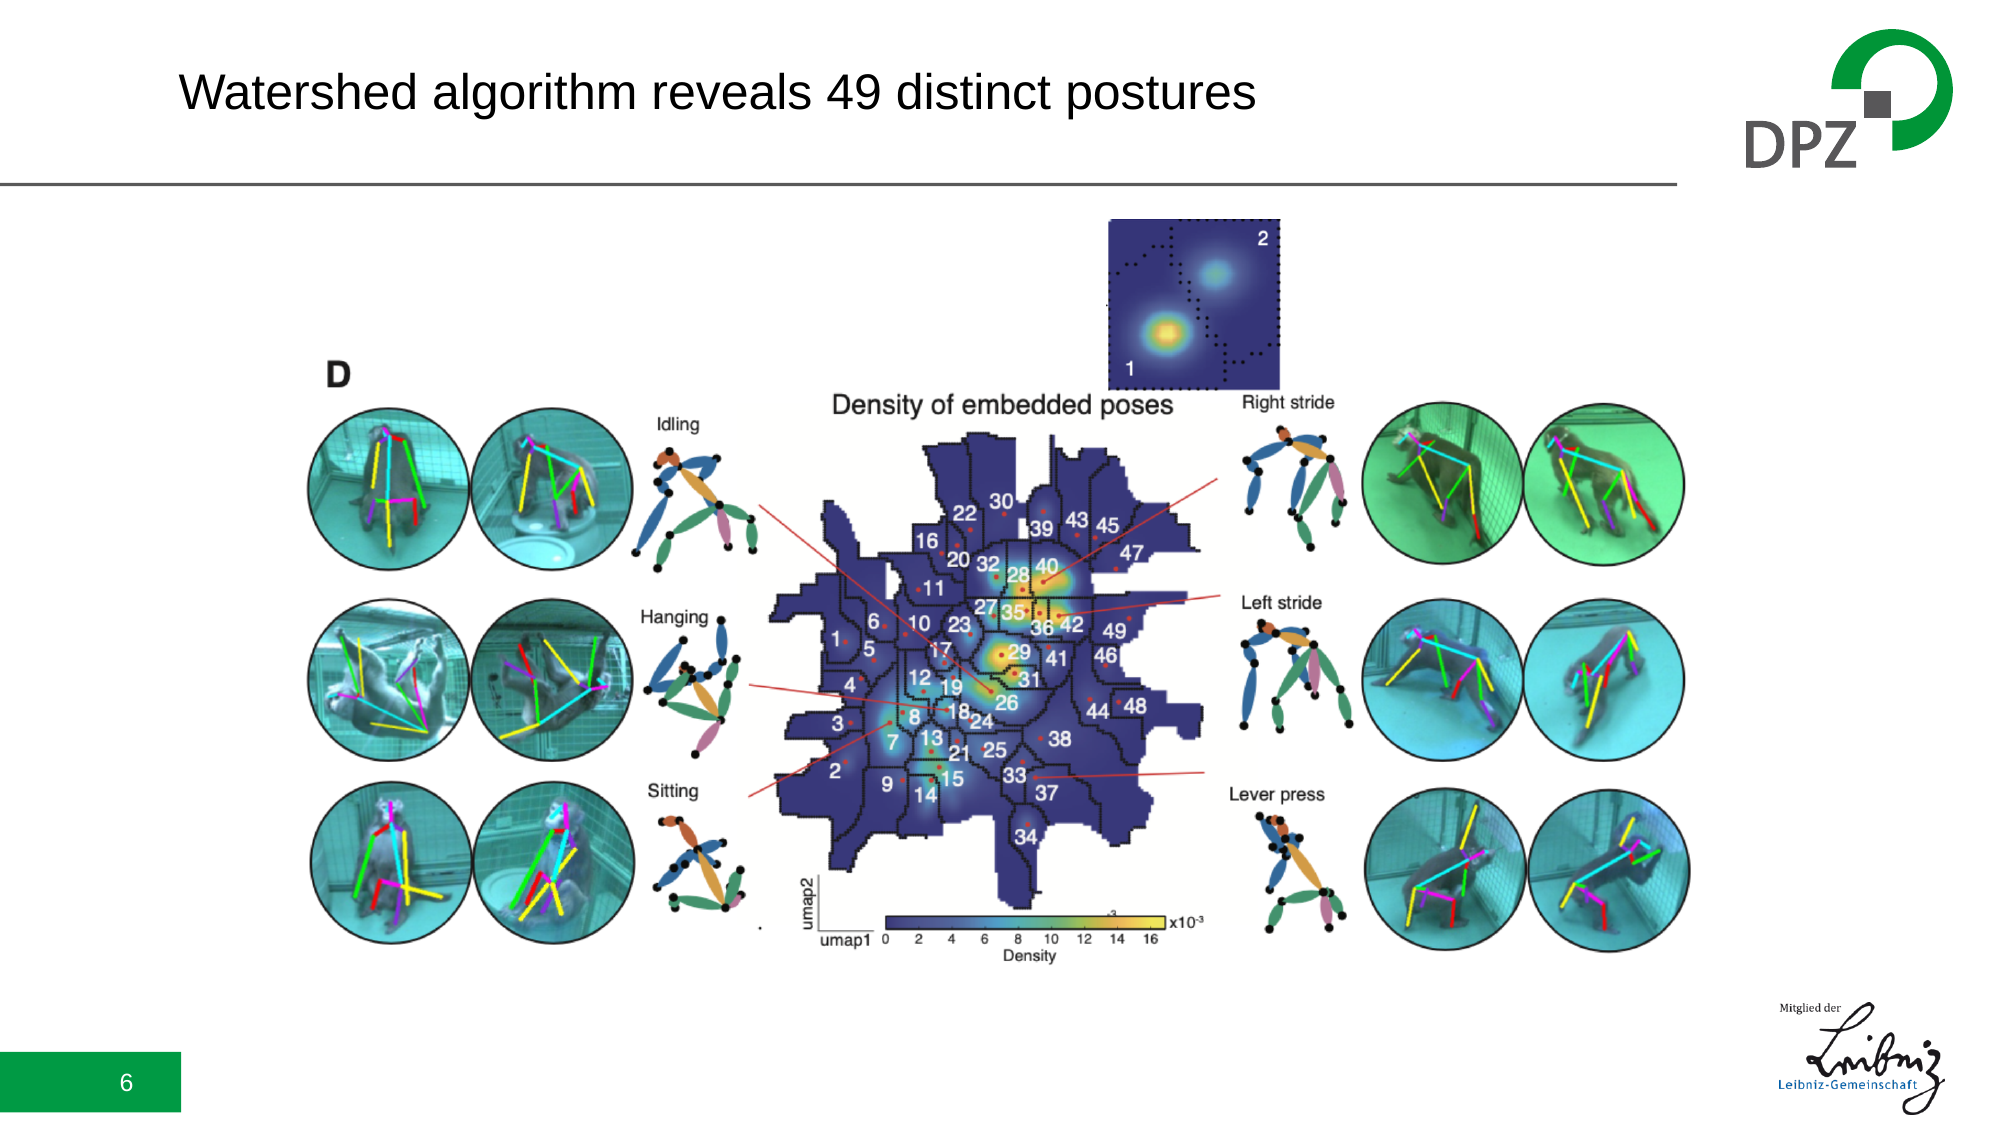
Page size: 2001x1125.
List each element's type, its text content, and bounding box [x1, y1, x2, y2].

slide_number 6 [0, 1058, 149, 1123]
picture [1779, 1002, 1945, 1115]
title Watershed algorithm reveals 49 distinct postures [163, 42, 1579, 137]
picture [271, 219, 1729, 976]
